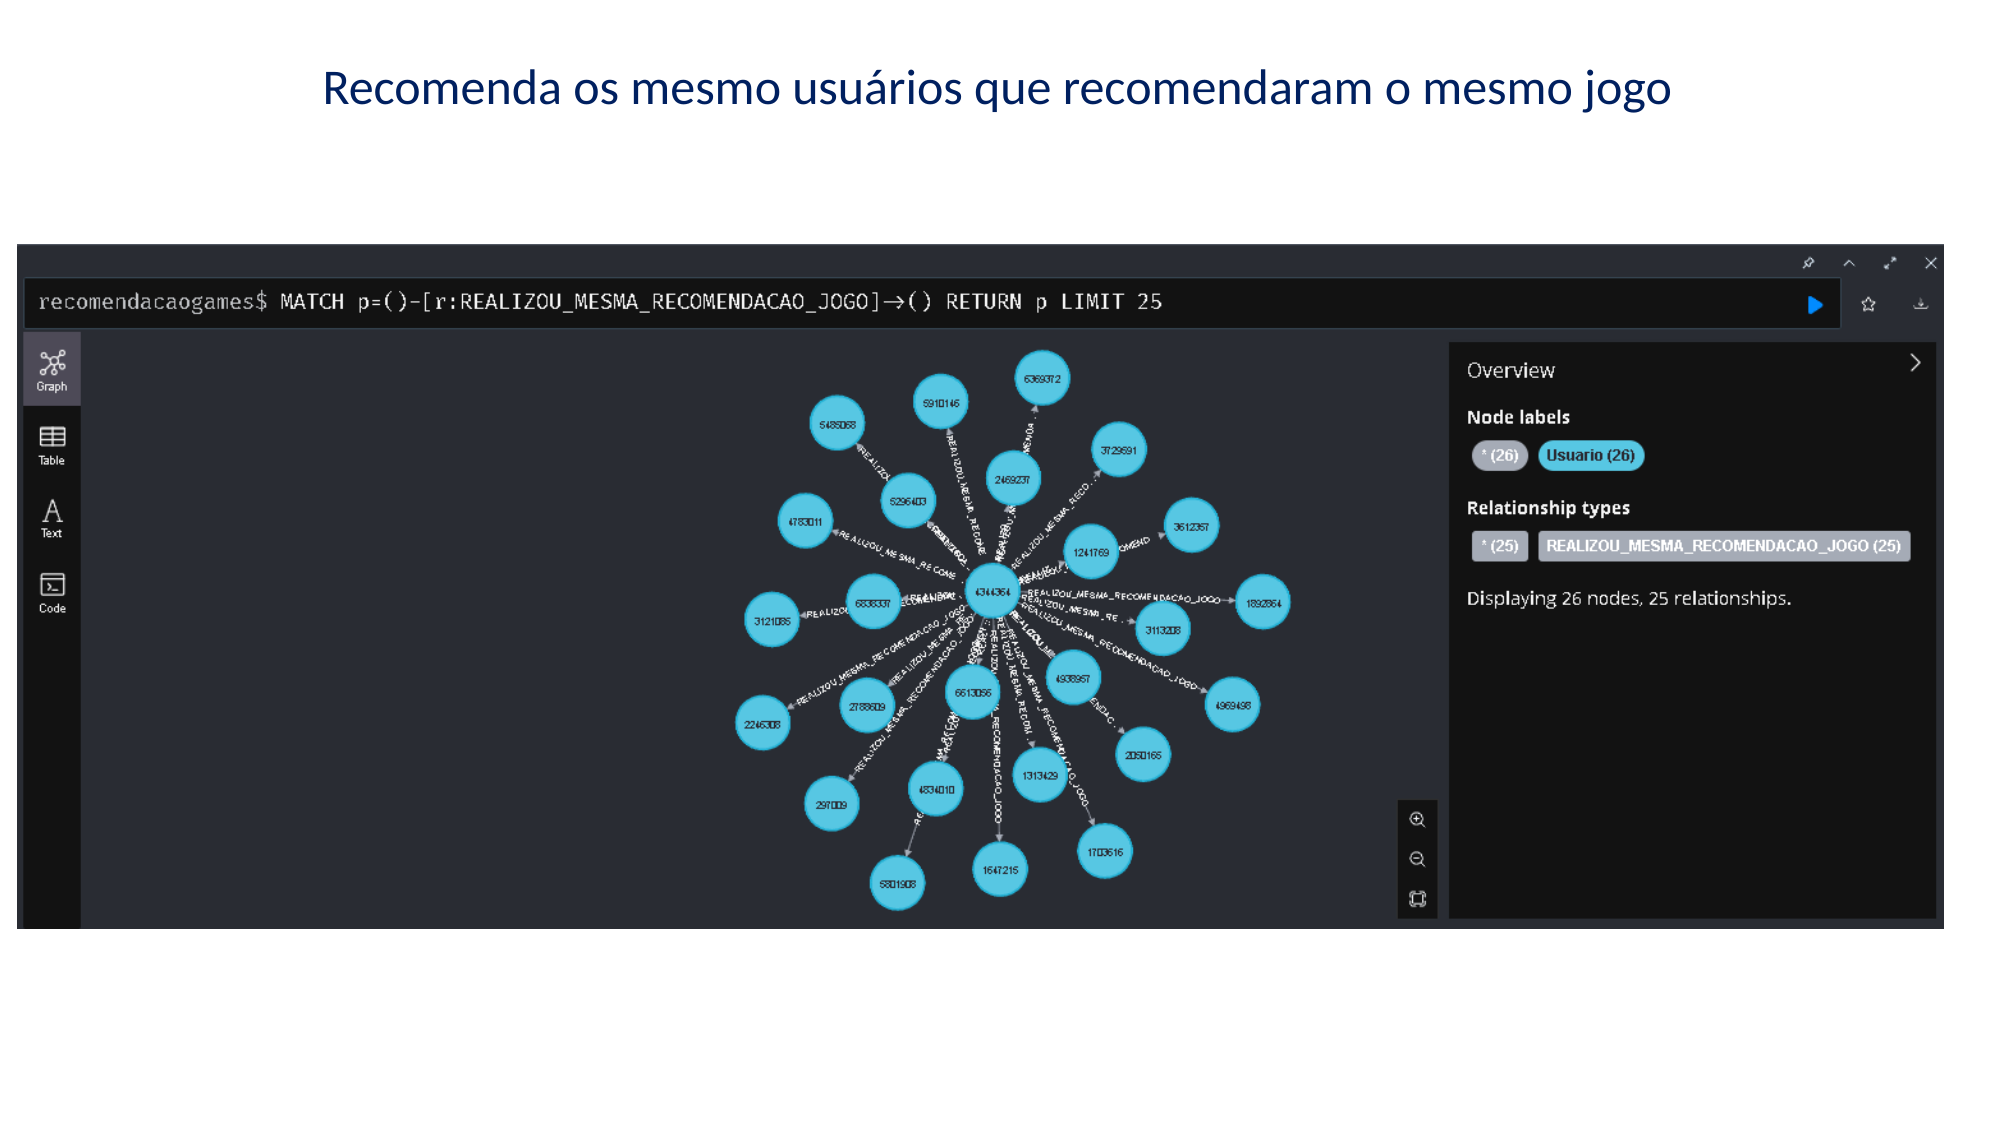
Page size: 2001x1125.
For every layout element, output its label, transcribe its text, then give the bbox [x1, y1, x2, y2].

picture [17, 244, 1944, 929]
text_box Recomenda os mesmo usuários que recomendaram o mesmo jogo [307, 47, 1693, 123]
